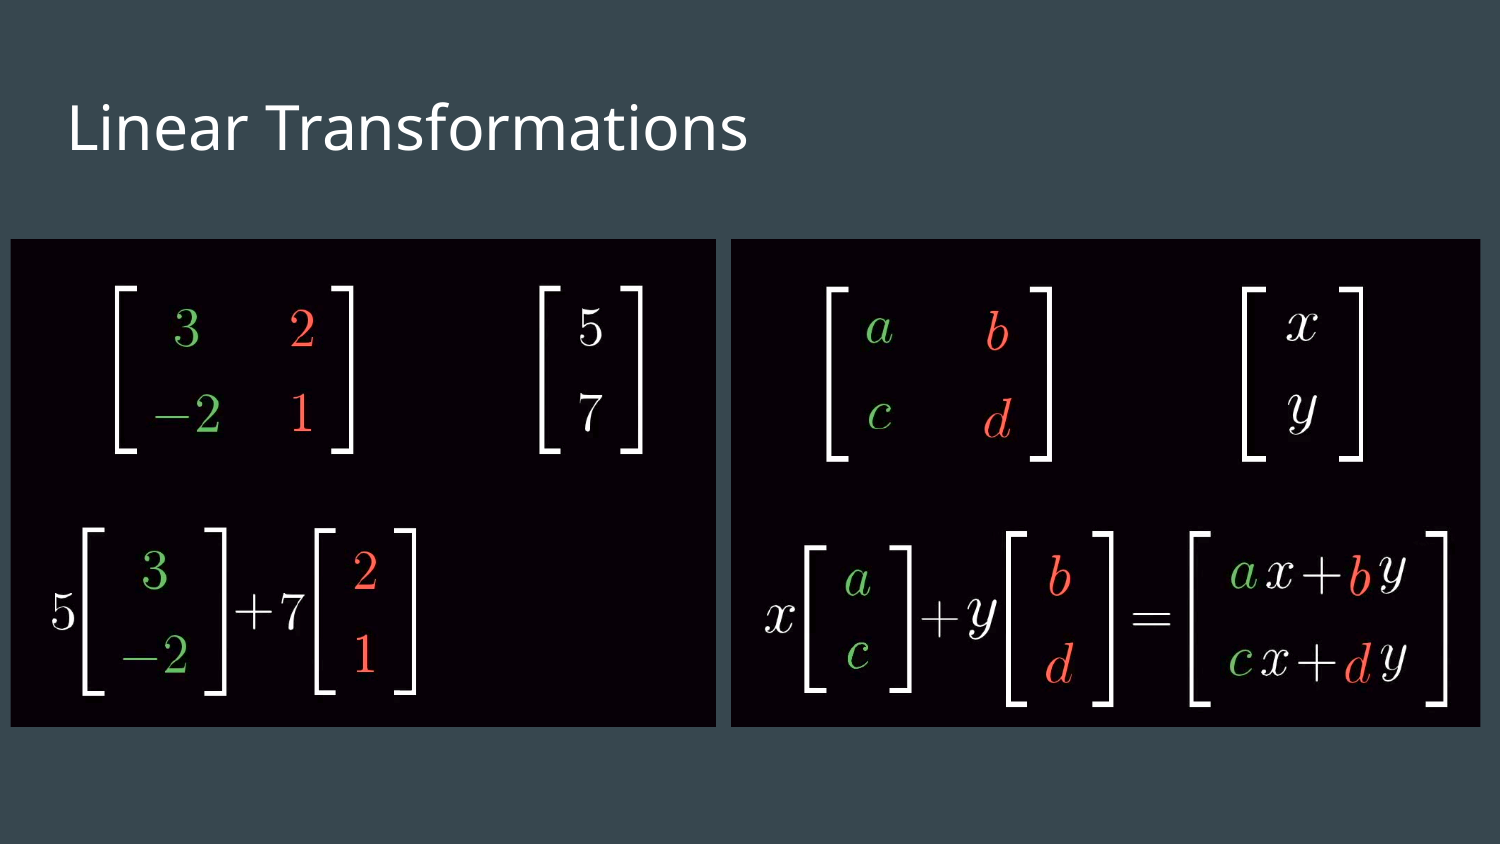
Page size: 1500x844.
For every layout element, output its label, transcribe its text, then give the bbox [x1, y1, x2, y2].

picture [10, 239, 717, 727]
picture [730, 239, 1481, 727]
title Linear Transformations [51, 72, 1449, 167]
